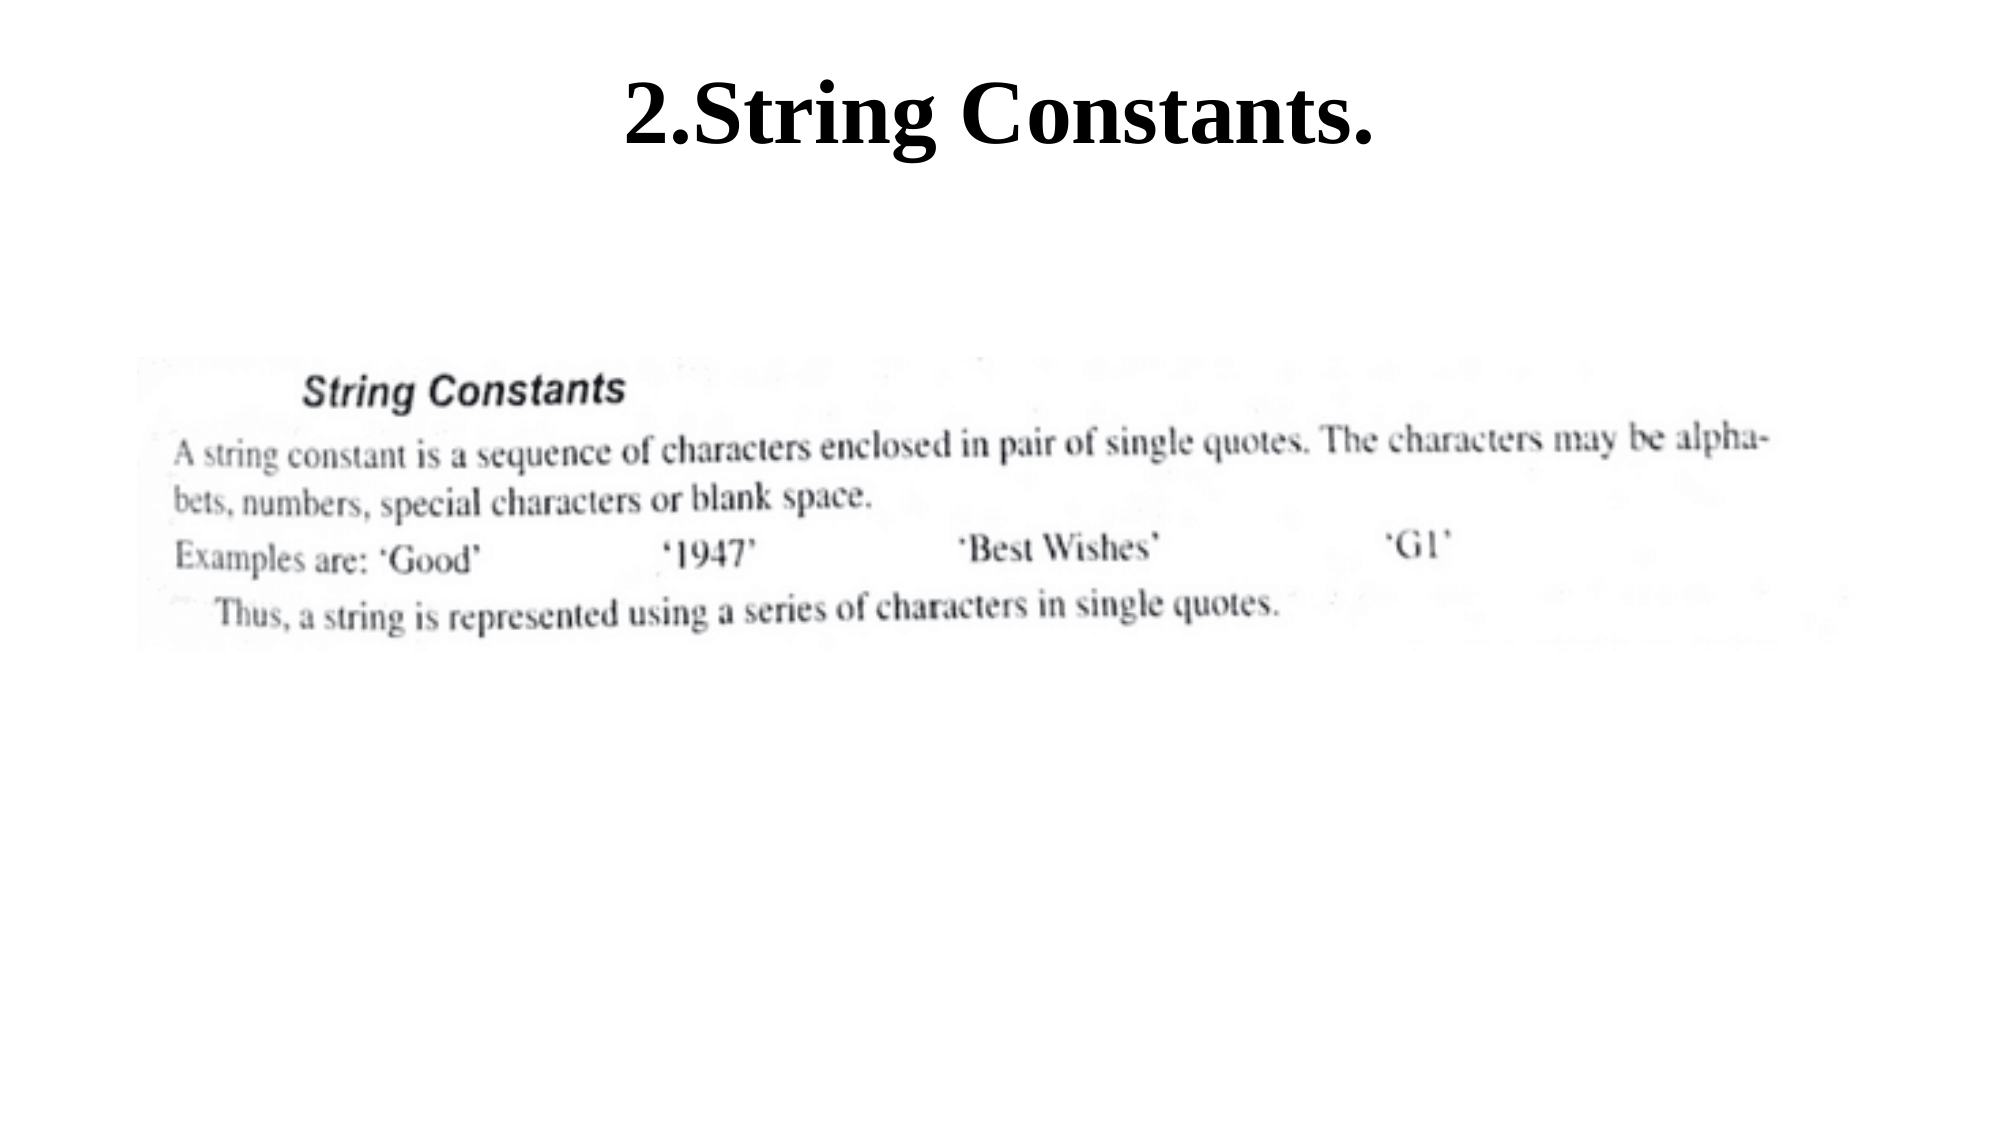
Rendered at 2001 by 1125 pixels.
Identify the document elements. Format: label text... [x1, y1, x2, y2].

title 2.String Constants. [137, 59, 1863, 278]
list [137, 357, 1907, 682]
